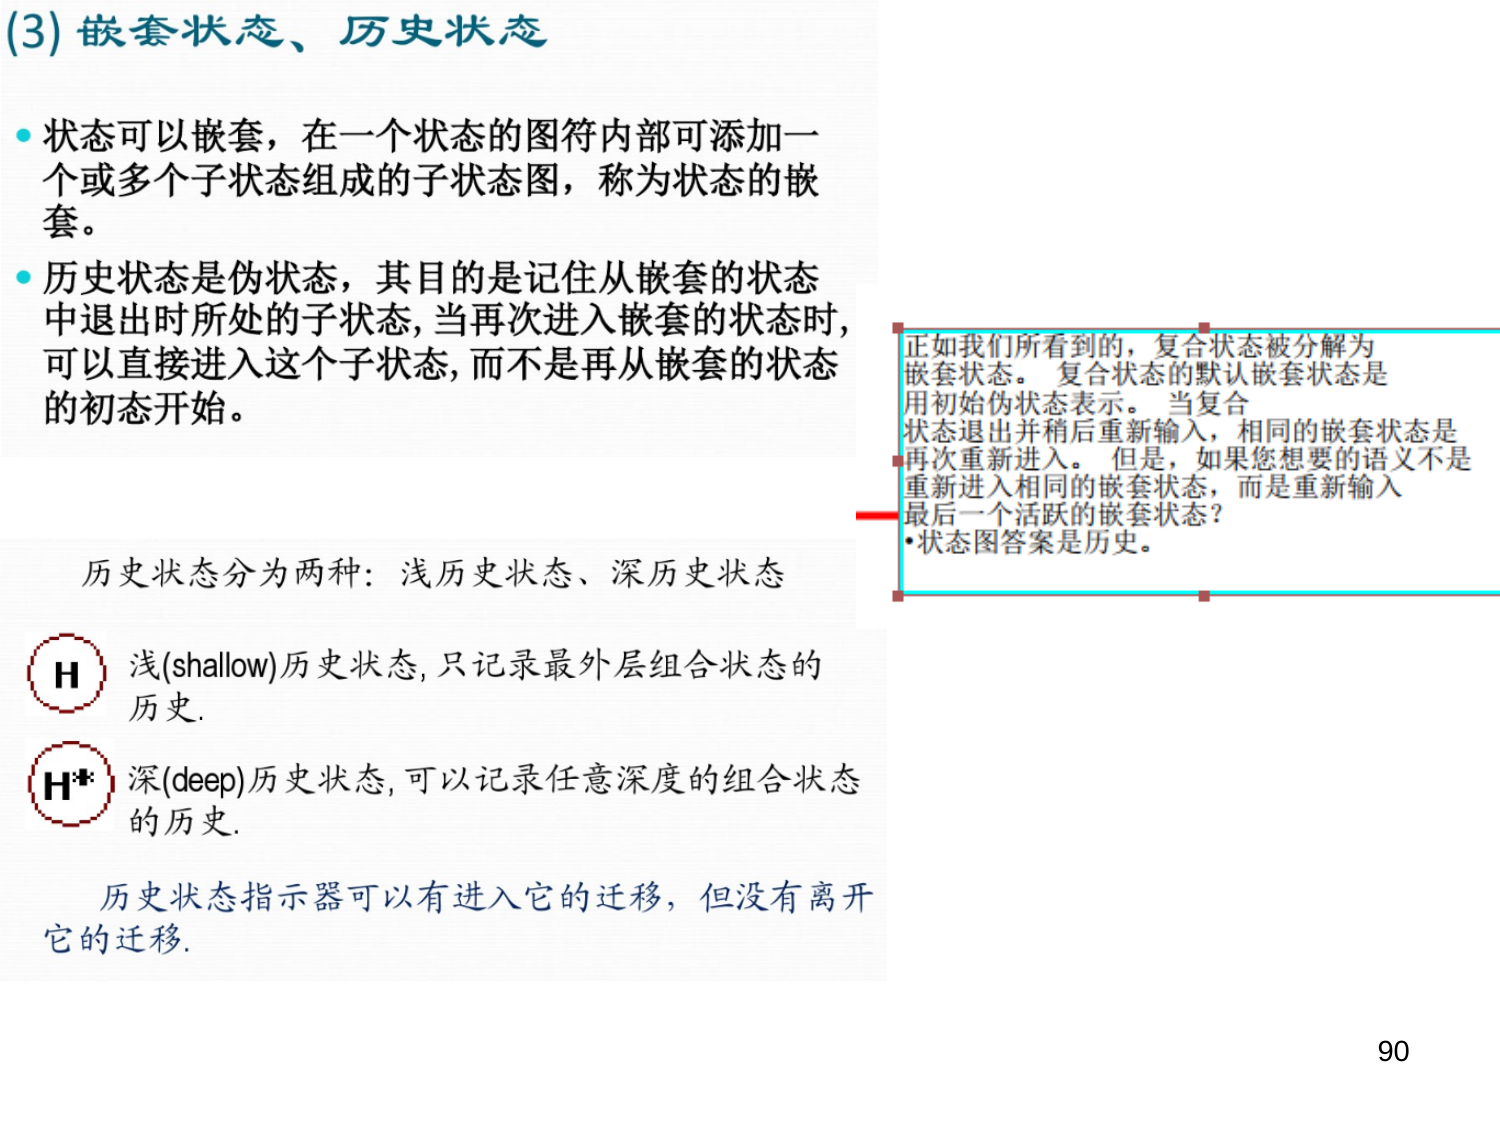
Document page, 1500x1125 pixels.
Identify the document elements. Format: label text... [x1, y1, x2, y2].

slide_number 90 [1074, 1024, 1426, 1103]
picture [0, 0, 1500, 983]
